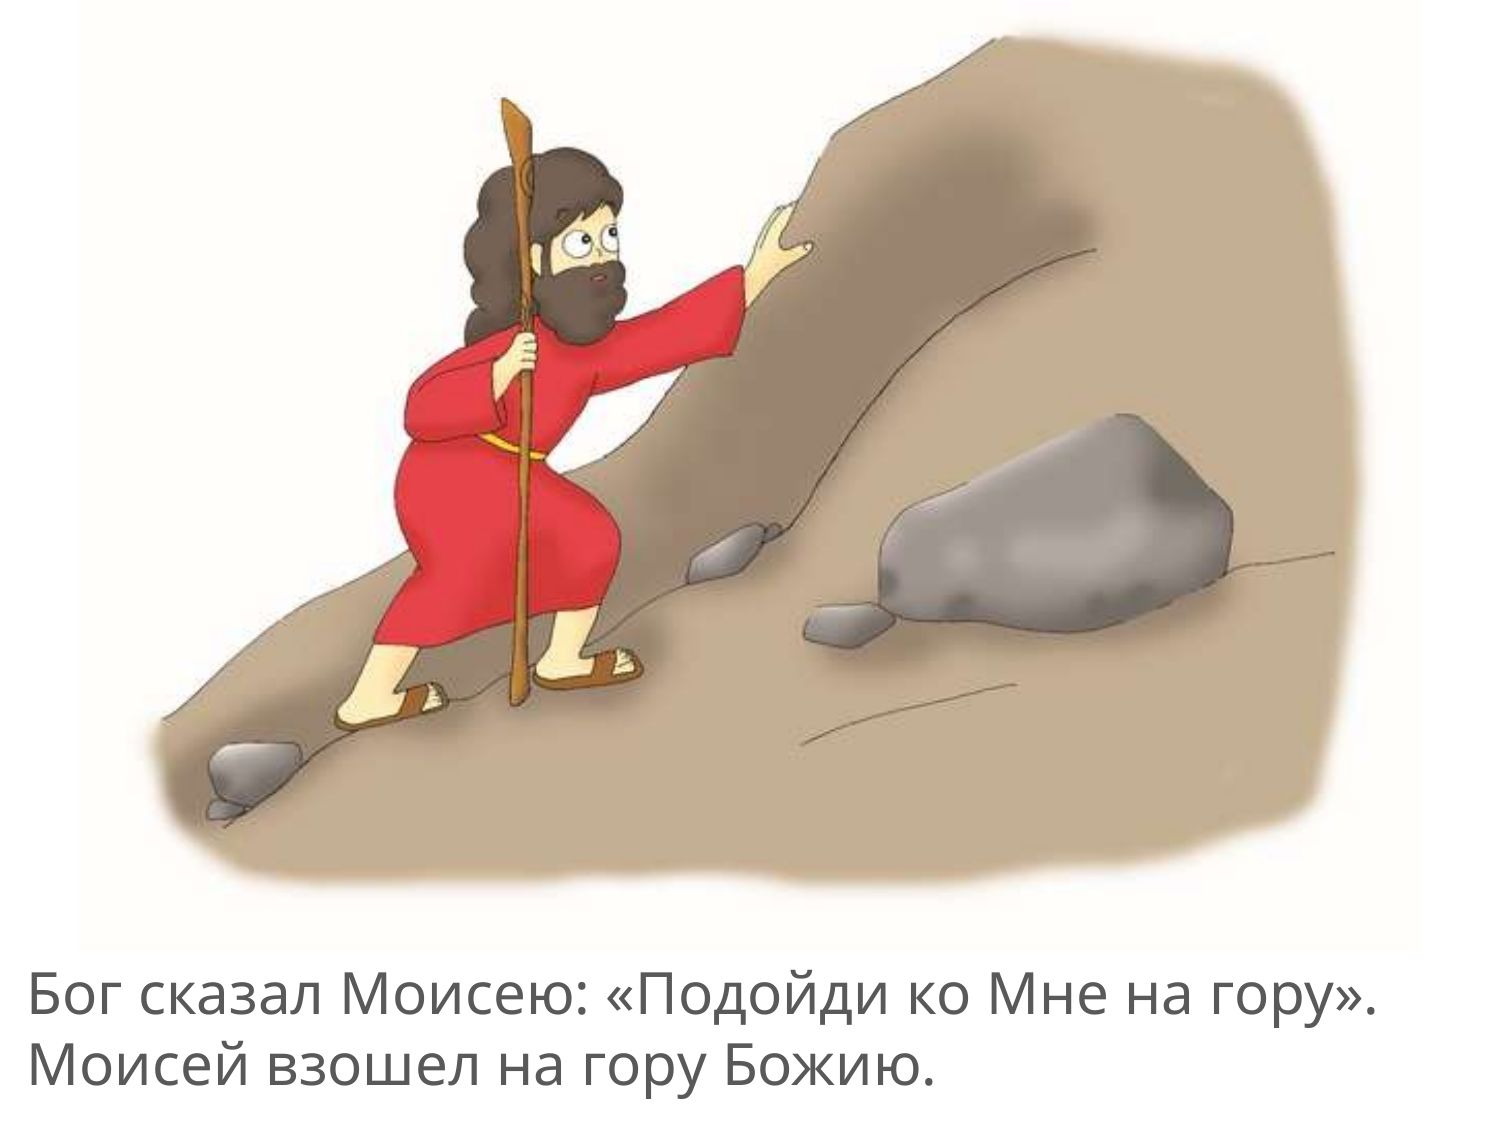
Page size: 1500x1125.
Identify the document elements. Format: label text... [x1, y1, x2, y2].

picture [78, 0, 1422, 953]
text_box Бог сказал Моисею: «Подойди ко Мне на гору». Моисей взошел на гору Божию. [11, 949, 1483, 1104]
